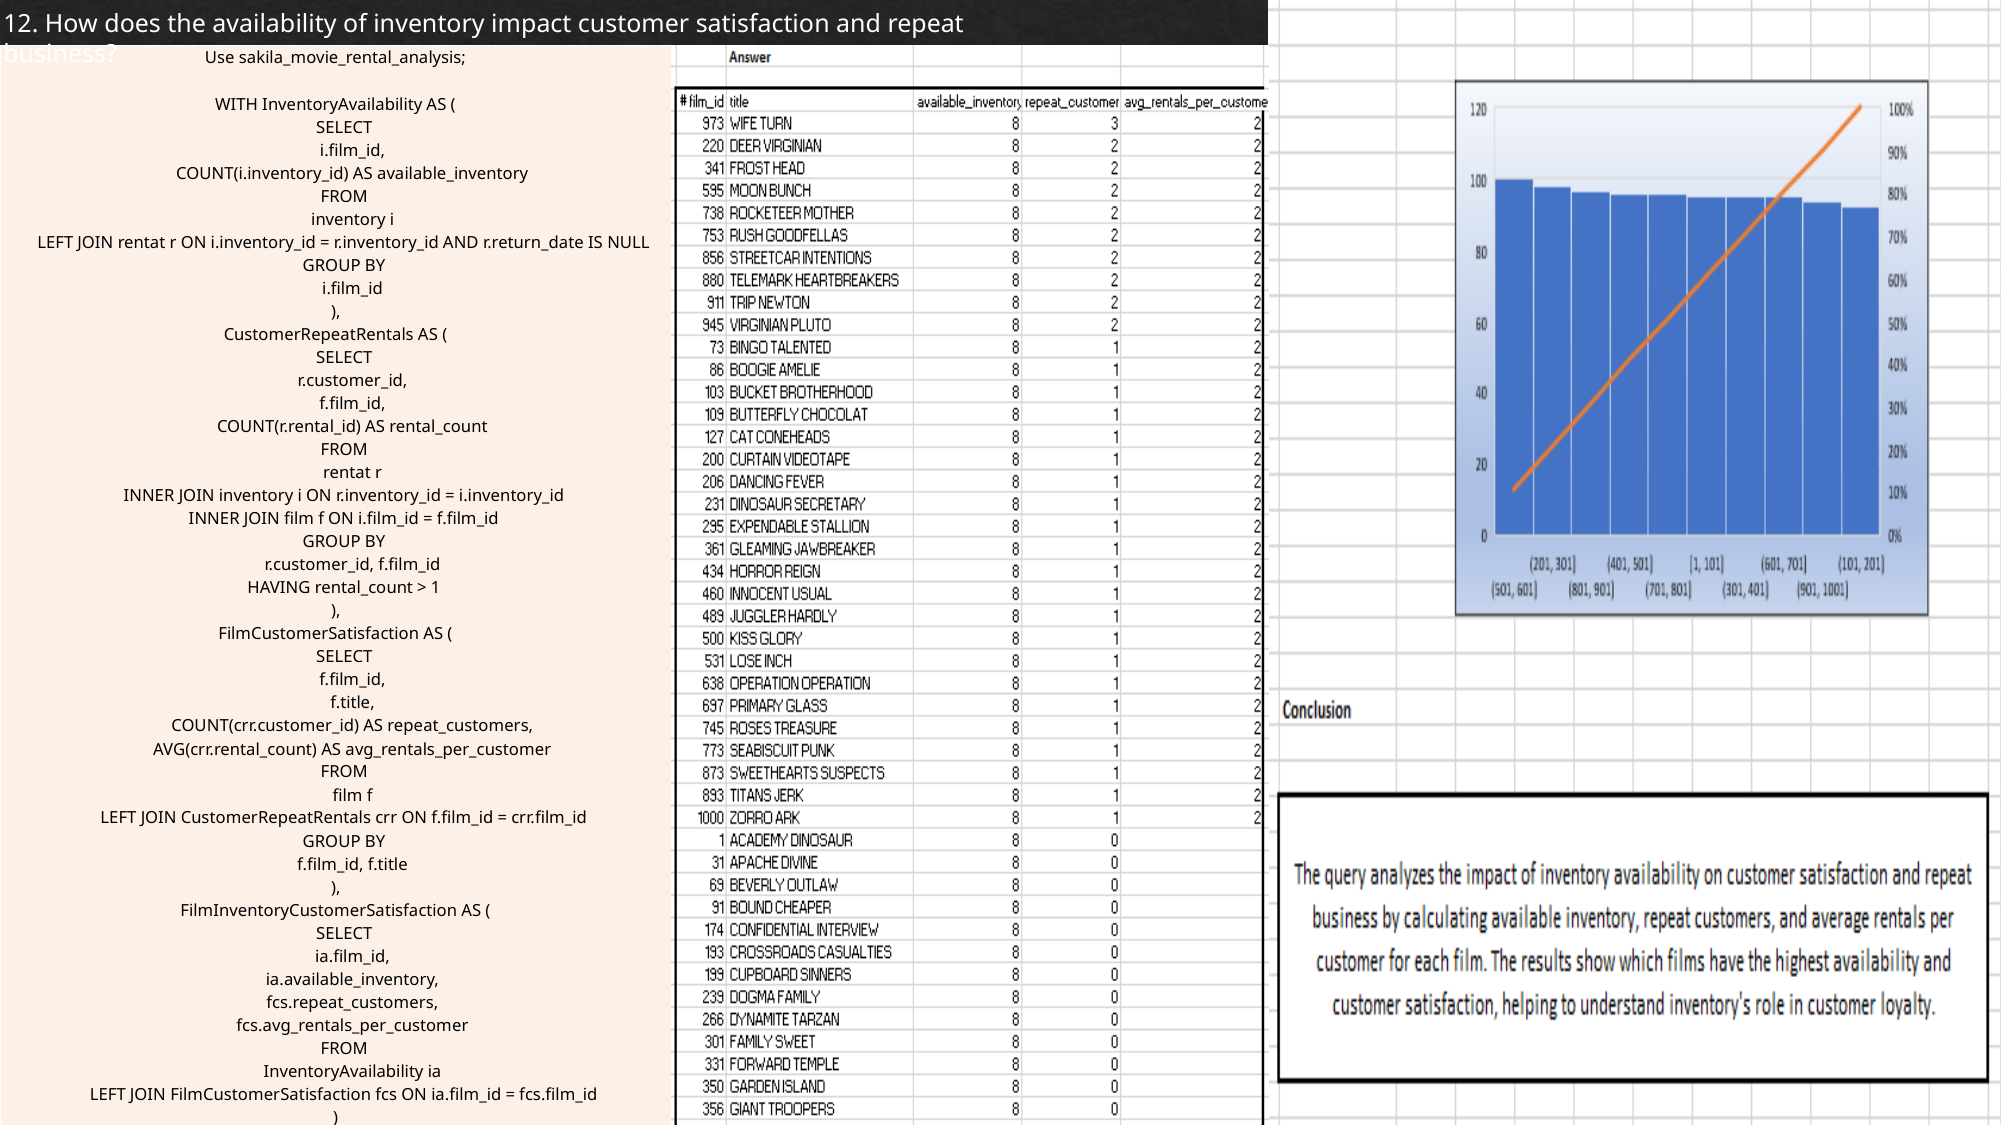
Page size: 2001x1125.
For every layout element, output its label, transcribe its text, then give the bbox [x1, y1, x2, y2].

table_header Use sakila_movie_rental_analysis; WITH InventoryAvailability AS ( SELECT i.film_id, COUNT(i.inventory_id) AS available_inventory FROM inventory i LEFT JOIN rentat r ON i.inventory_id = r.inventory_id AND r.return_date IS NULL GROUP BY i.film_id ), CustomerRepeatRentals AS ( SELECT r.customer_id, f.film_id, COUNT(r.rental_id) AS rental_count FROM rentat r INNER JOIN inventory i ON r.inventory_id = i.inventory_id INNER JOIN film f ON i.film_id = f.film_id GROUP BY r.customer_id, f.film_id HAVING rental_count > 1 ), FilmCustomerSatisfaction AS ( SELECT f.film_id, f.title, COUNT(crr.customer_id) AS repeat_customers, AVG(crr.rental_count) AS avg_rentals_per_customer FROM film f LEFT JOIN CustomerRepeatRentals crr ON f.film_id = crr.film_id GROUP BY f.film_id, f.title ), FilmInventoryCustomerSatisfaction AS ( SELECT ia.film_id, ia.available_inventory, fcs.repeat_customers, fcs.avg_rentals_per_customer FROM InventoryAvailability ia LEFT JOIN FilmCustomerSatisfaction fcs ON ia.film_id = fcs.film_id ) SELECT fic.film_id, f.title, fic.available_inventory, fic.repeat_customers, fic.avg_rentals_per_customer FROM FilmInventoryCustomerSatisfaction fic INNER JOIN film f ON fic.film_id = f.film_id ORDER BY fic.available_inventory DESC, fic.repeat_customers DESC; [1, 75, 663, 1125]
text_box 12. How does the availability of inventory impact customer satisfaction and repeat business? [0, 0, 990, 75]
picture [671, 0, 2000, 1125]
